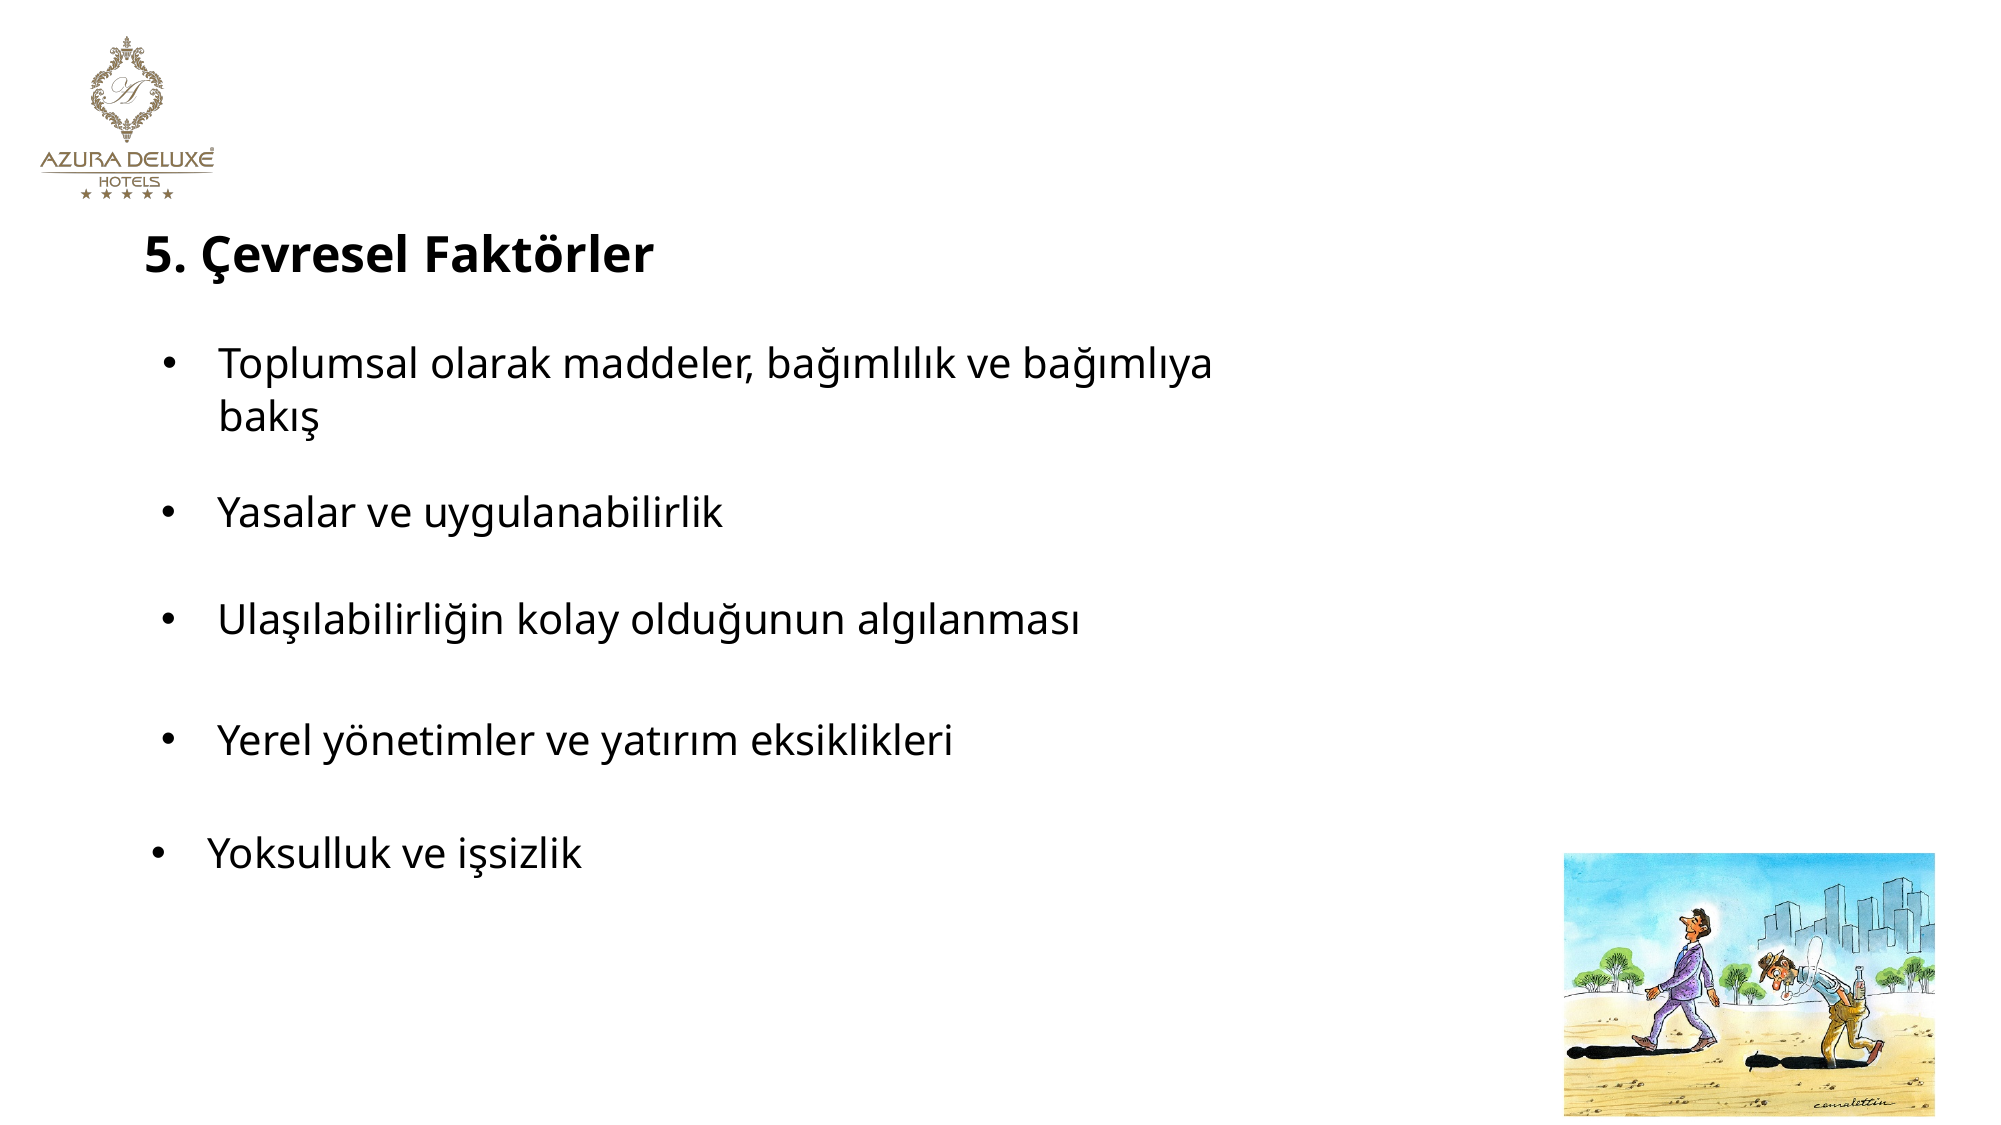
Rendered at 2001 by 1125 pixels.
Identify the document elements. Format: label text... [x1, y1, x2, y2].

text_box 5. Çevresel Faktörler [142, 165, 1411, 283]
picture [39, 36, 215, 199]
text_box Toplumsal olarak maddeler, bağımlılık ve bağımlıya bakış Yasalar ve uygulanabilirlik Ulaşılabilirliğin kolay olduğunun algılanması Yerel yönetimler ve yatırım eksiklikleri Yoksulluk ve işsizlik [142, 324, 1281, 878]
picture [1498, 842, 2000, 1125]
